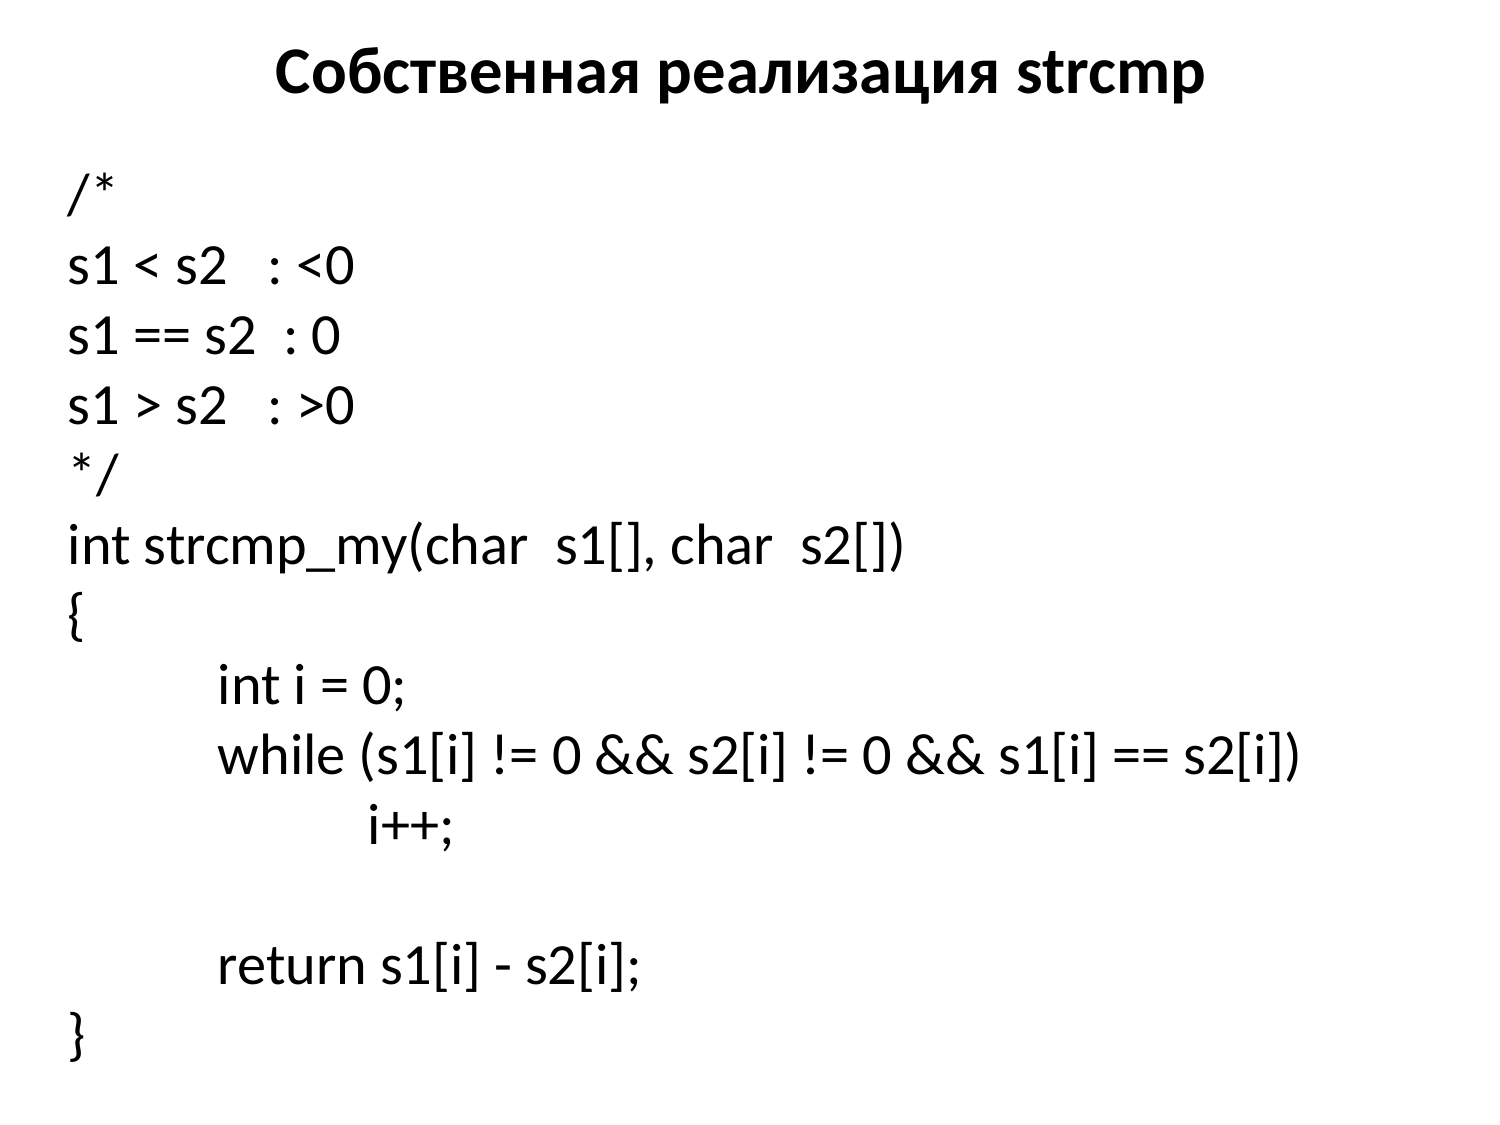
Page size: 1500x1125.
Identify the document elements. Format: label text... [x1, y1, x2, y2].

text_box /* s1 < s2 : <0 s1 == s2 : 0 s1 > s2 : >0 */ int strcmp_my(char s1[], char s2[]) { int i = 0; while (s1[i] != 0 && s2[i] != 0 && s1[i] == s2[i]) i++; return s1[i] - s2[i]; } [53, 149, 1471, 1074]
title Собственная реализация strcmp [0, 19, 1483, 114]
